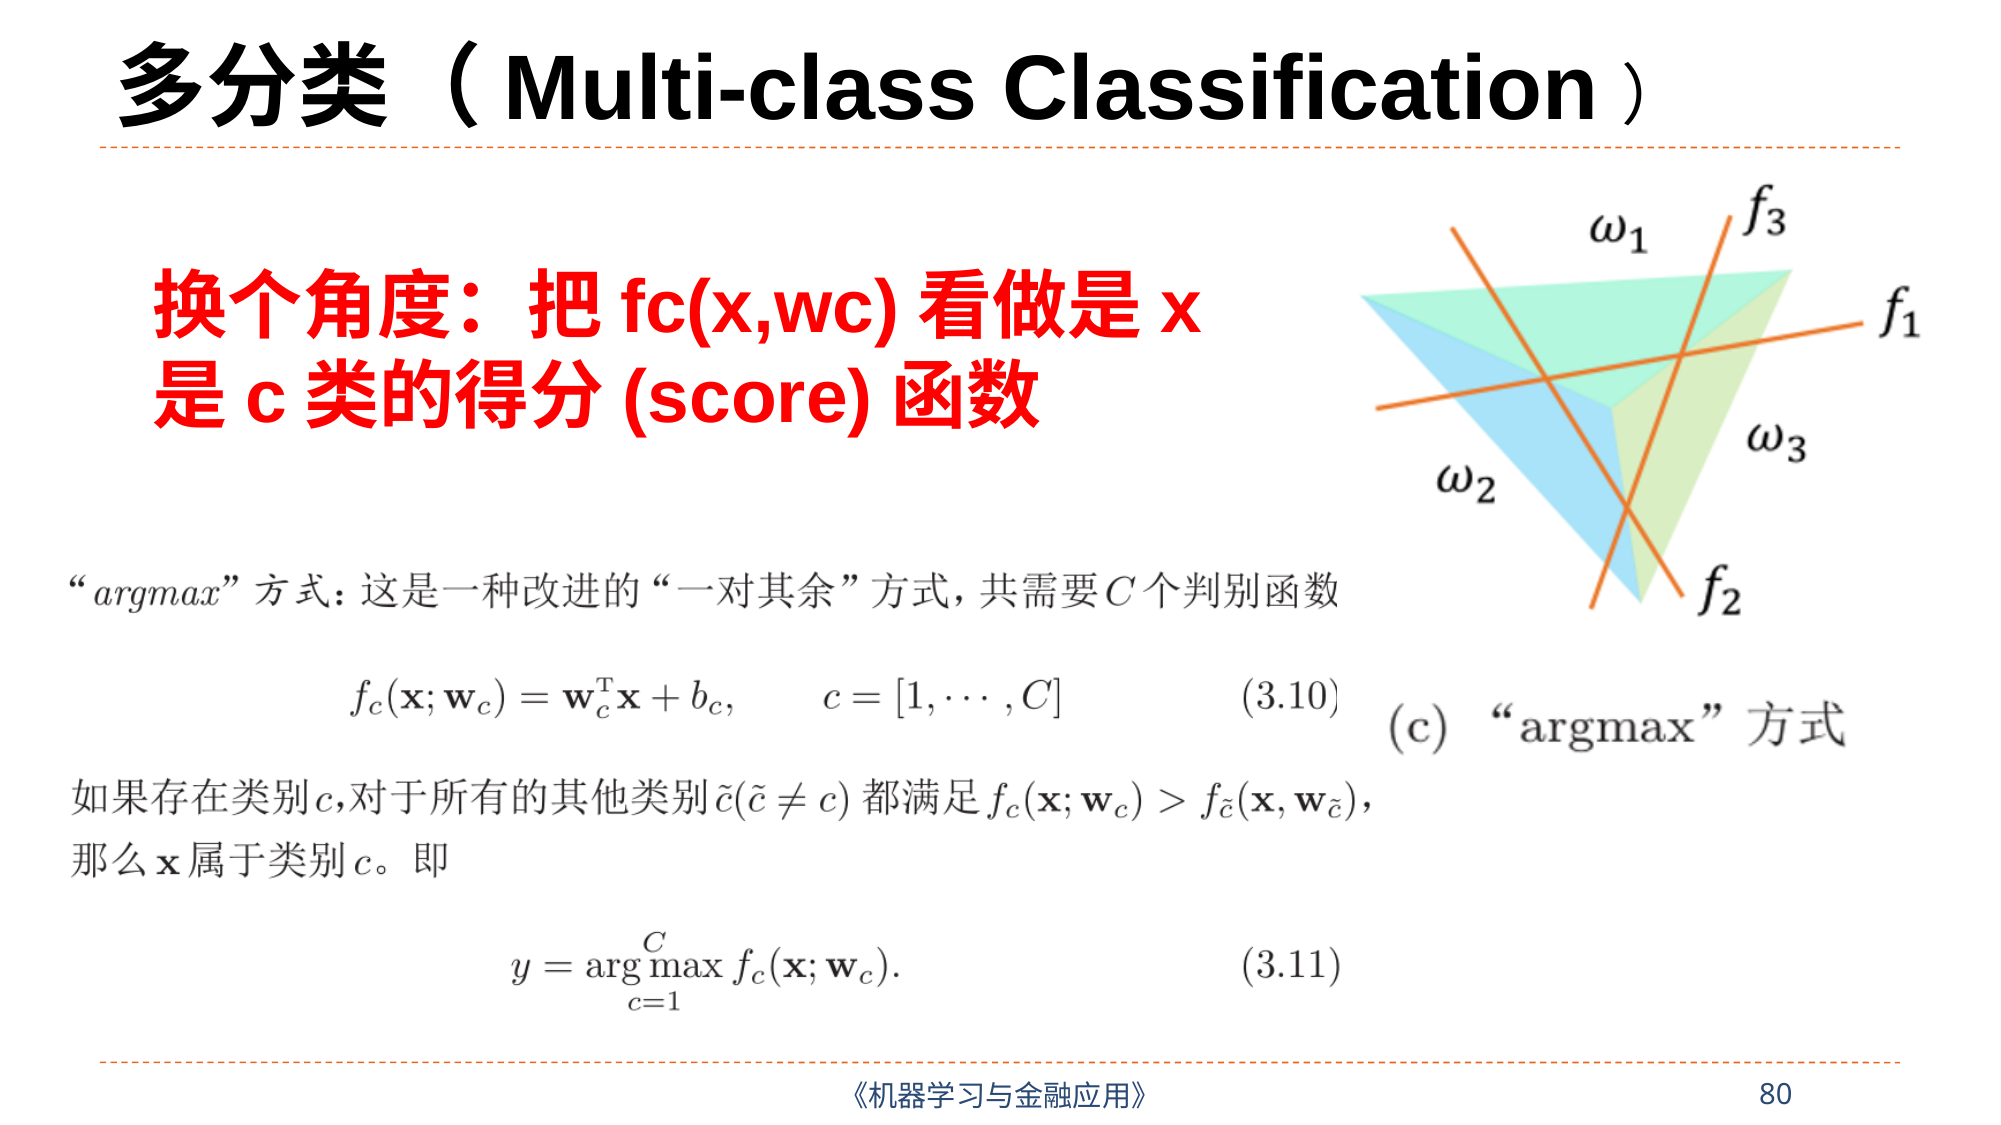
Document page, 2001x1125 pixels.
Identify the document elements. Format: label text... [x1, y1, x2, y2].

text_box 换个角度：把fc(x,wc)看做是x是c类的得分(score)函数 [137, 249, 1263, 445]
picture [62, 174, 1951, 1043]
title 多分类（Multi-class Classification） [99, 24, 1900, 146]
